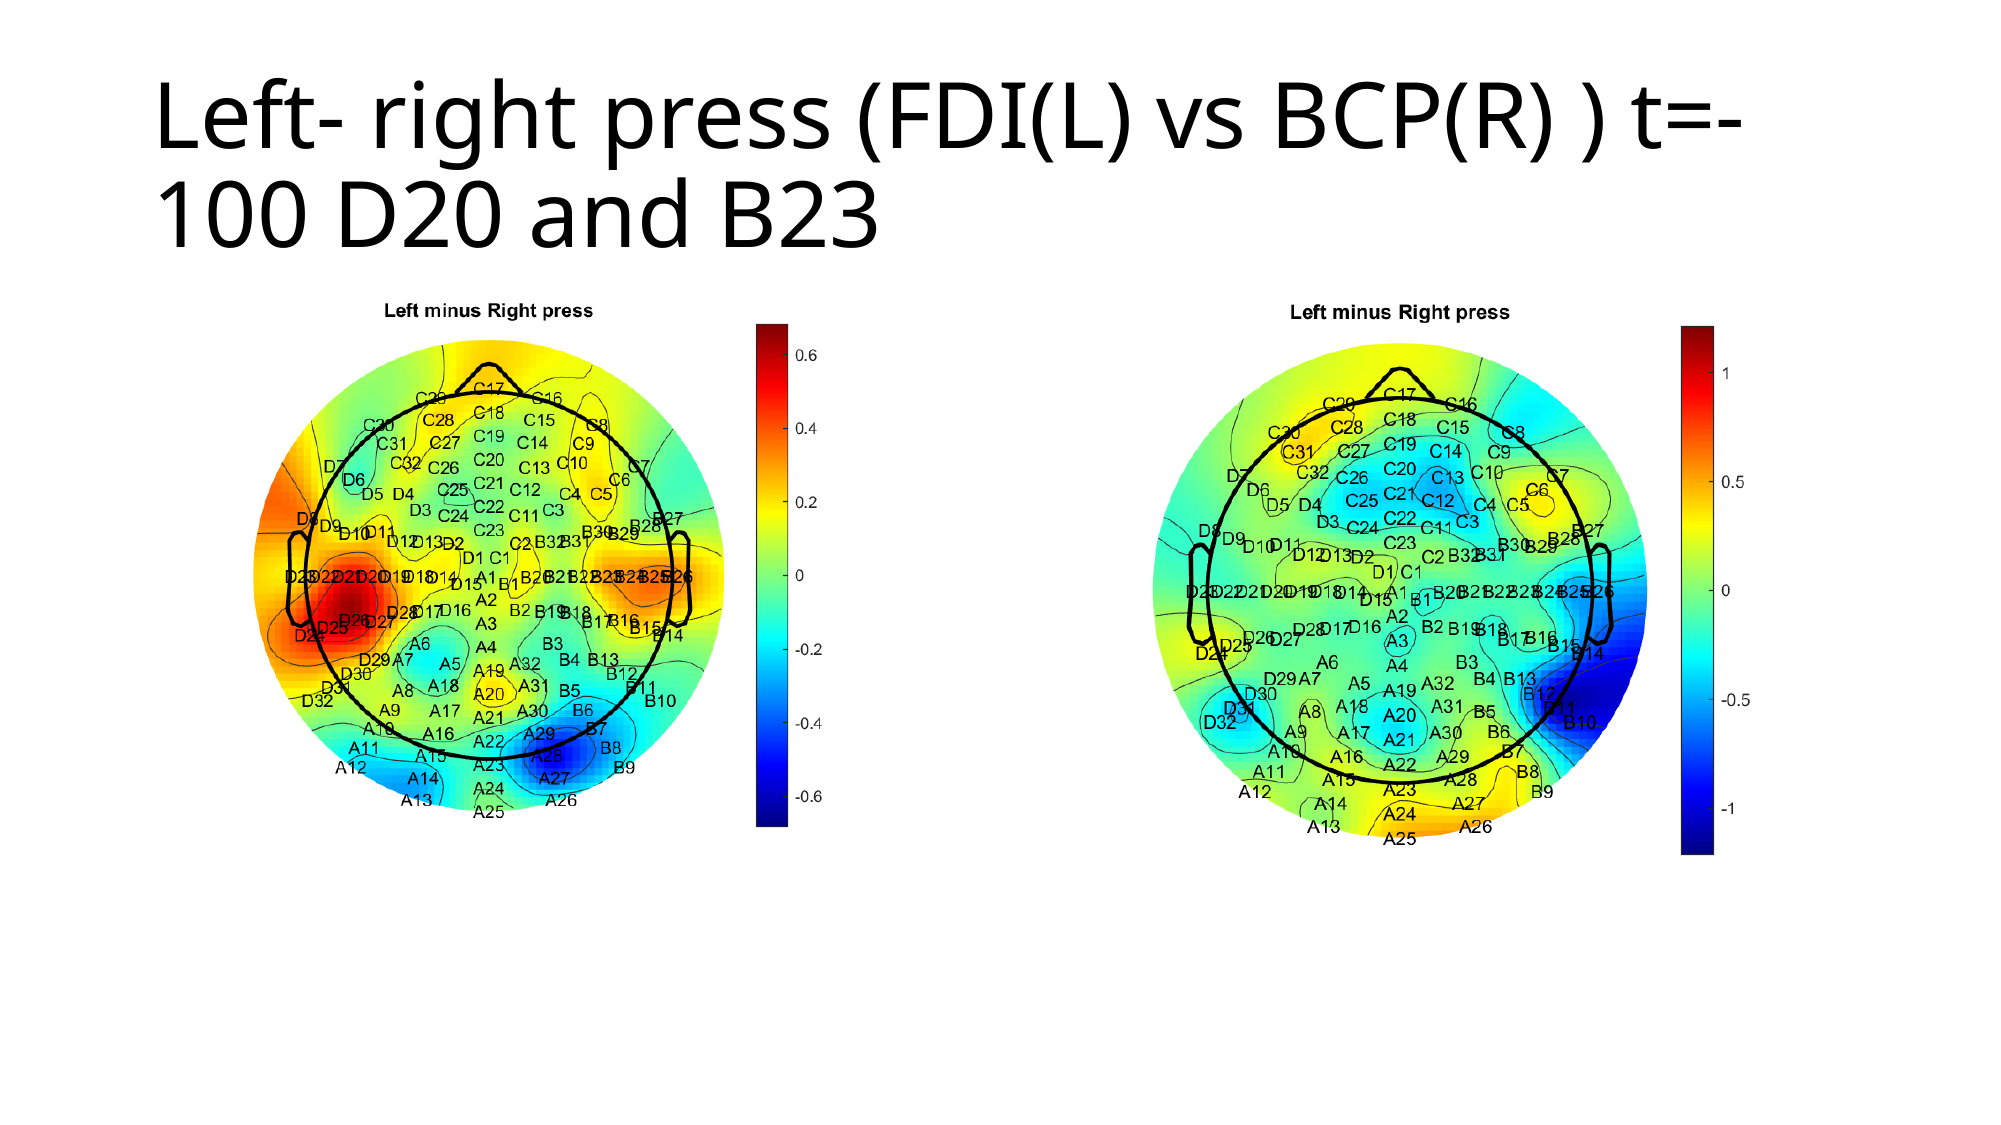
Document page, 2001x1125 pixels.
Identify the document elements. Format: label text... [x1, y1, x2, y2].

title Left- right press (FDI(L) vs BCP(R) ) t=-100 D20 and B23 [137, 59, 1863, 278]
picture [105, 276, 930, 895]
picture [998, 276, 1863, 926]
